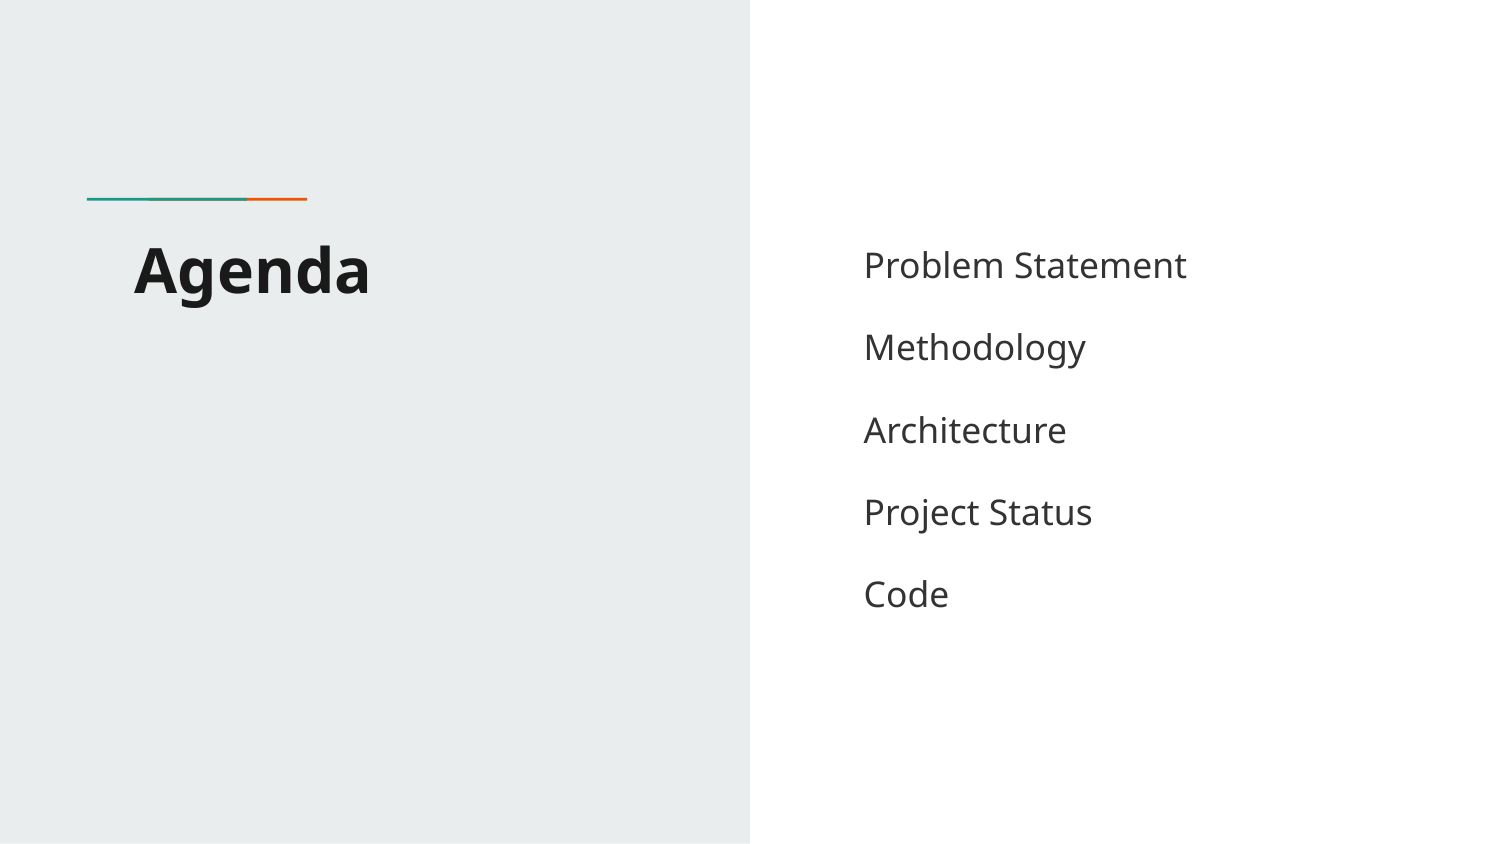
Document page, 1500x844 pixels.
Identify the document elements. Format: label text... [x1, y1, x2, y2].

title Agenda [119, 216, 662, 494]
list Problem Statement Methodology Architecture Project Status Code [848, 221, 1403, 719]
